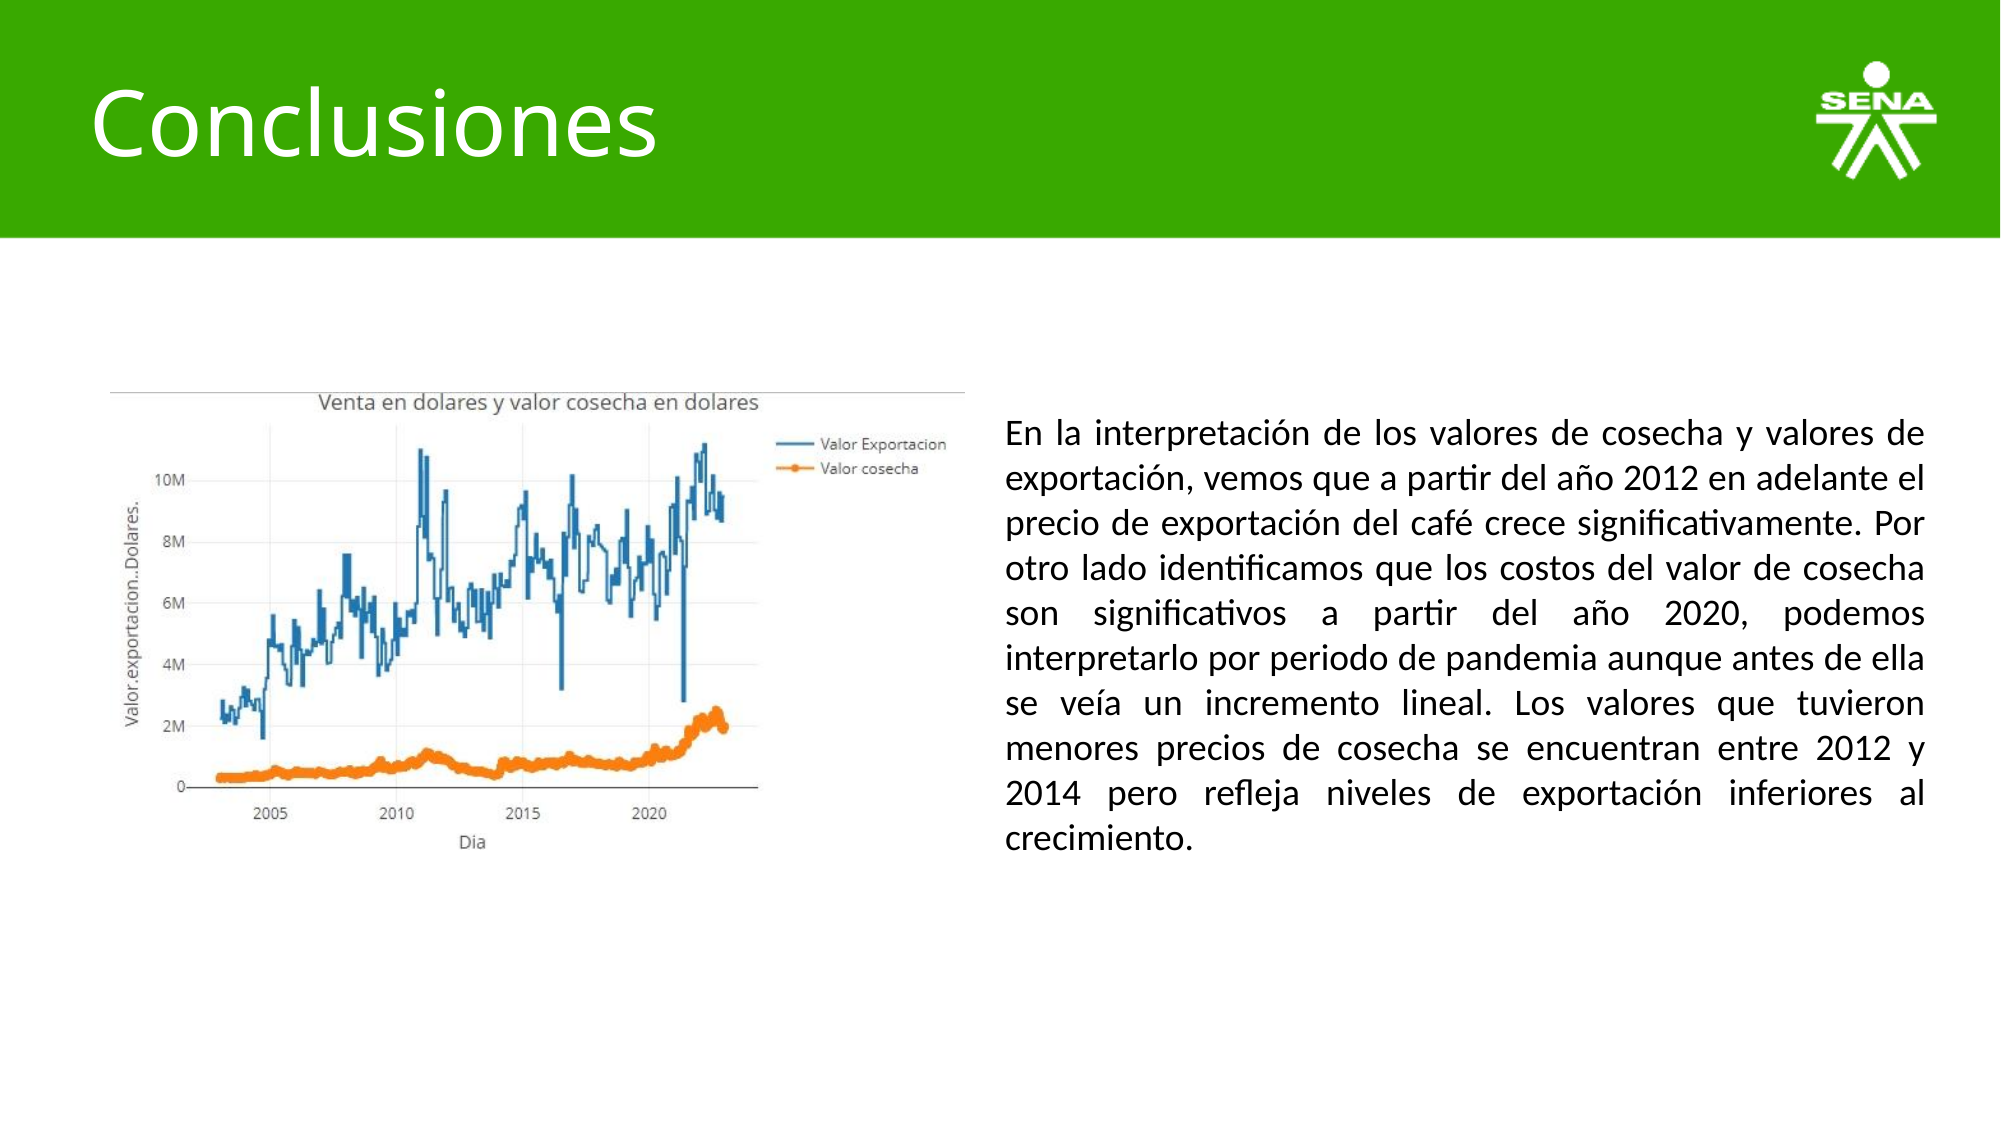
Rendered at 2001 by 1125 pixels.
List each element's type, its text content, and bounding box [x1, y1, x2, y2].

title Conclusiones [74, 18, 1800, 236]
picture [0, 0, 2001, 1125]
text_box En la interpretación de los valores de cosecha y valores de exportación, vemos que a partir del año 2012 en adelante el precio de exportación del café crece significativamente. Por otro lado identificamos que los costos del valor de cosecha son significativos a partir del año 2020, podemos interpretarlo por periodo de pandemia aunque antes de ella se veía un incremento lineal. Los valores que tuvieron menores precios de cosecha se encuentran entre 2012 y 2014 pero refleja niveles de exportación inferiores al crecimiento. [989, 392, 1942, 850]
